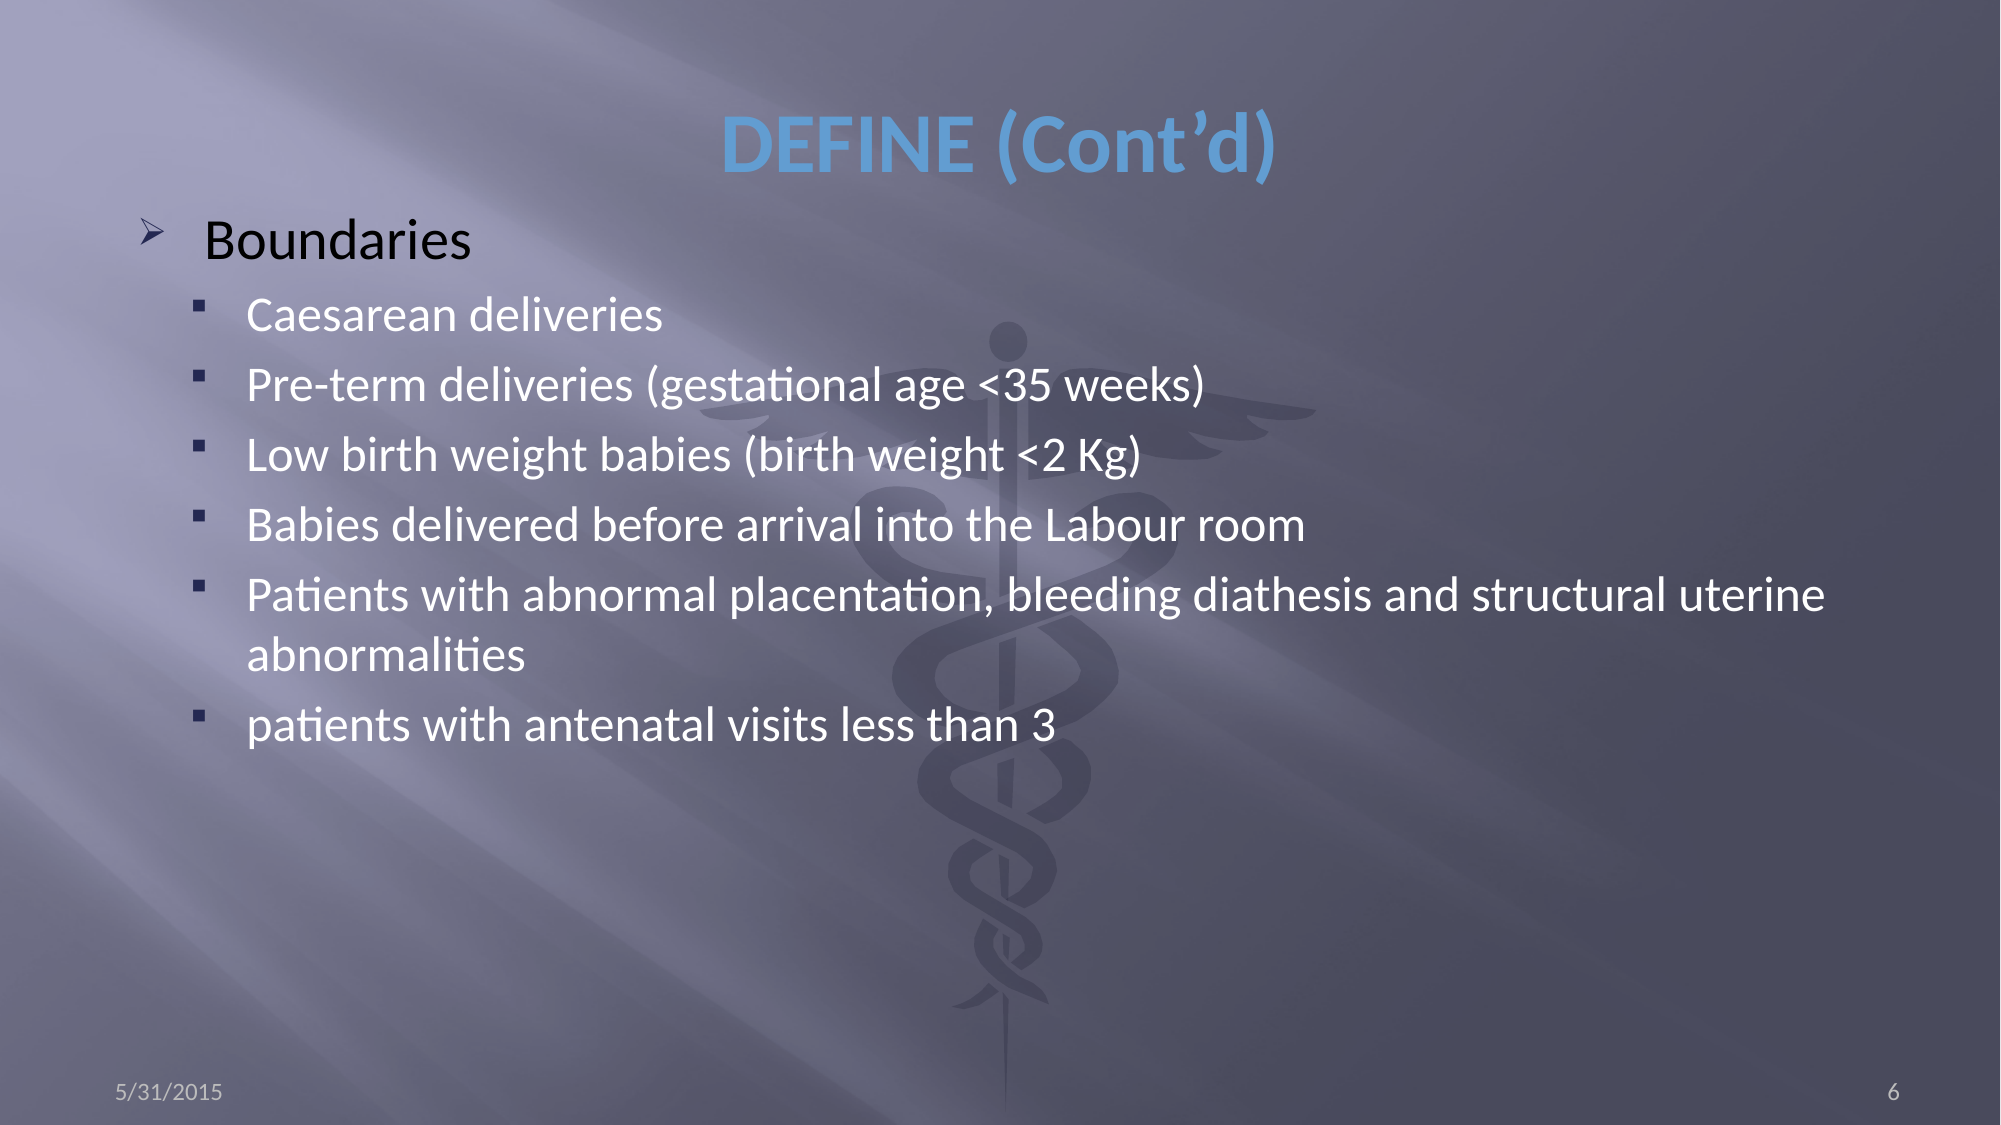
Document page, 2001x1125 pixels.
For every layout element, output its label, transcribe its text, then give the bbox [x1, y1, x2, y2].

title DEFINE (Cont’d) [99, 45, 1900, 233]
list Boundaries Caesarean deliveries Pre-term deliveries (gestational age <35 weeks) Low birth weight babies (birth weight <2 Kg) Babies delivered before arrival into the Labour room Patients with abnormal placentation, bleeding diathesis and structural uterine abnormalities patients with antenatal visits less than 3 [99, 233, 1900, 1035]
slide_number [99, 1052, 567, 1113]
slide_number 6 [1733, 1052, 1900, 1113]
